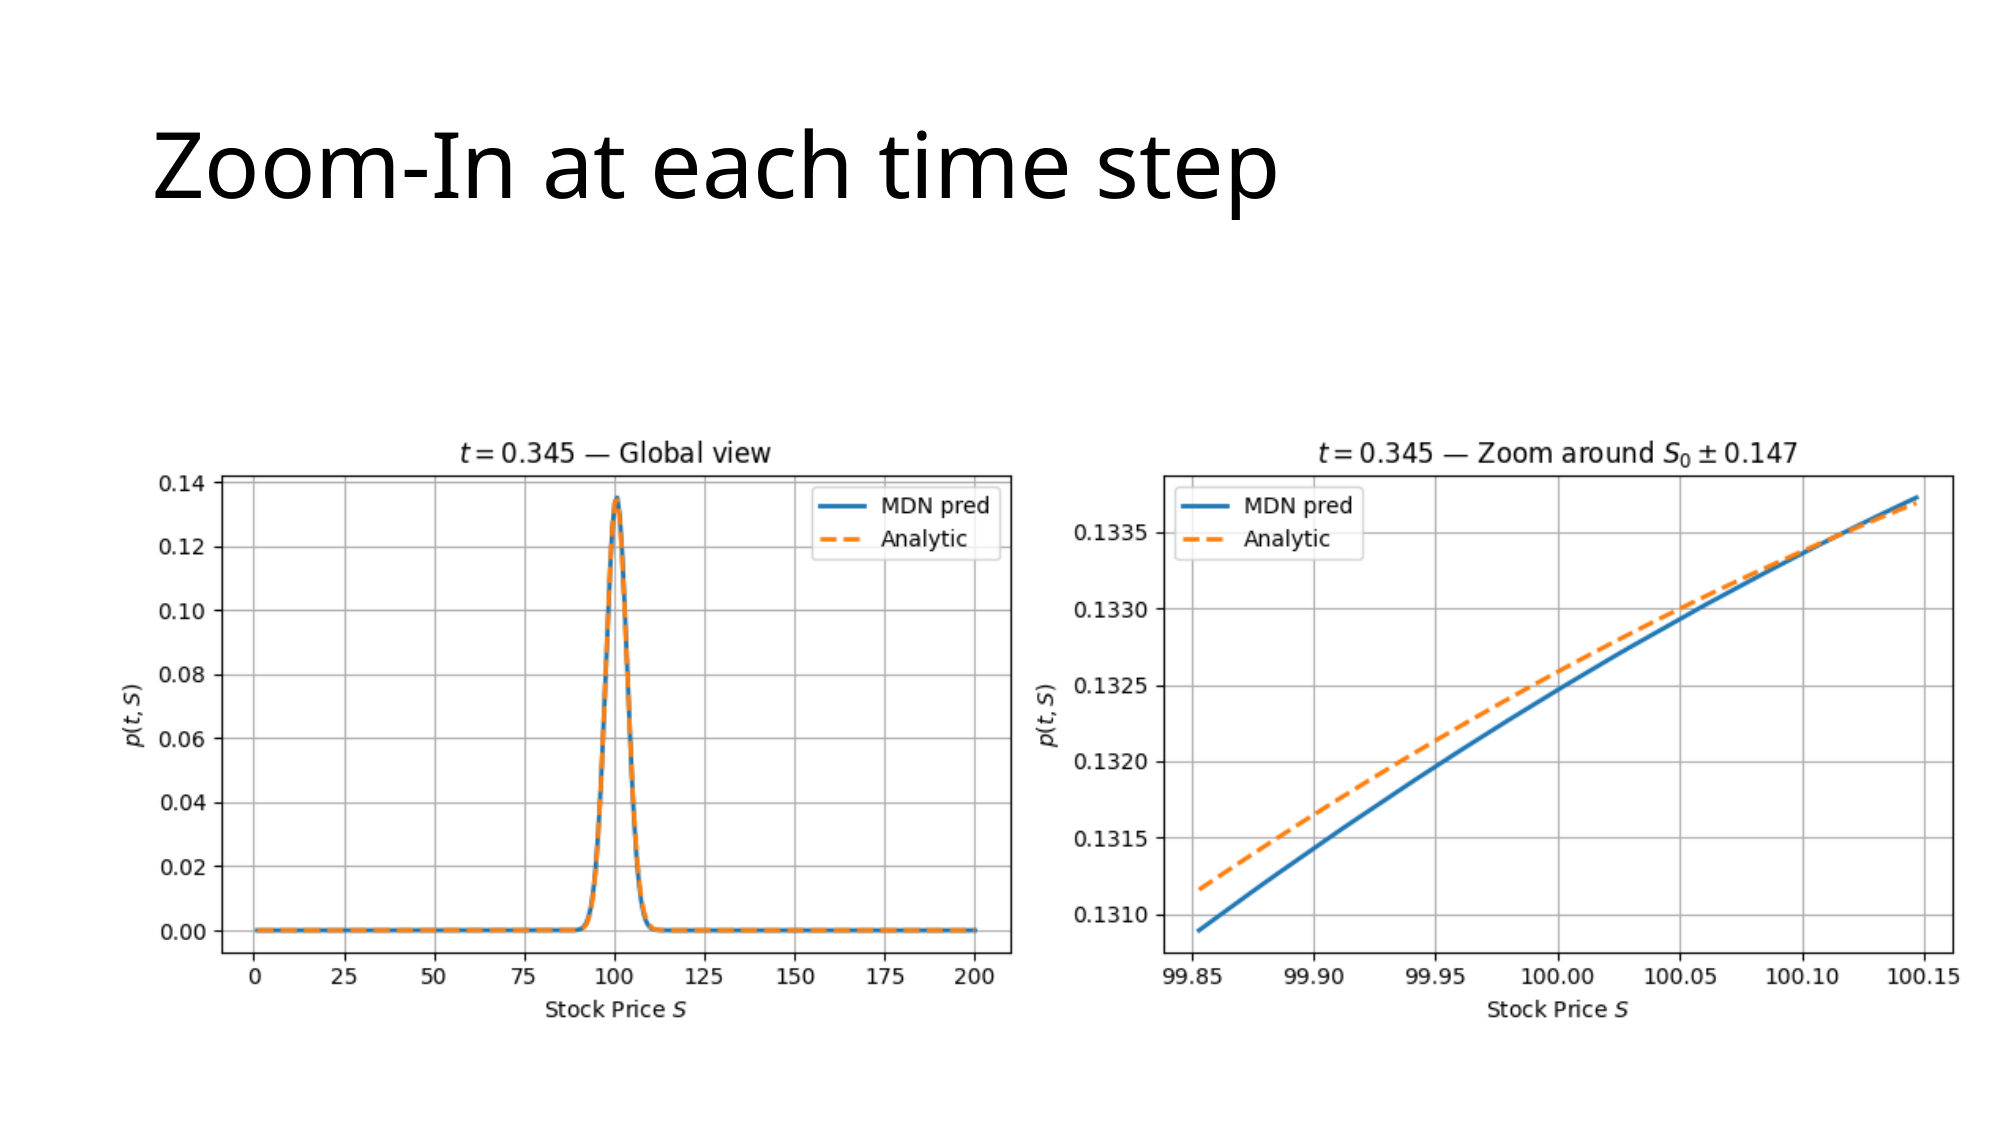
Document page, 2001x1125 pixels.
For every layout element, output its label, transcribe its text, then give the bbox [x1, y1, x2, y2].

title Zoom-In at each time step [137, 59, 1863, 278]
picture [104, 421, 1979, 1039]
